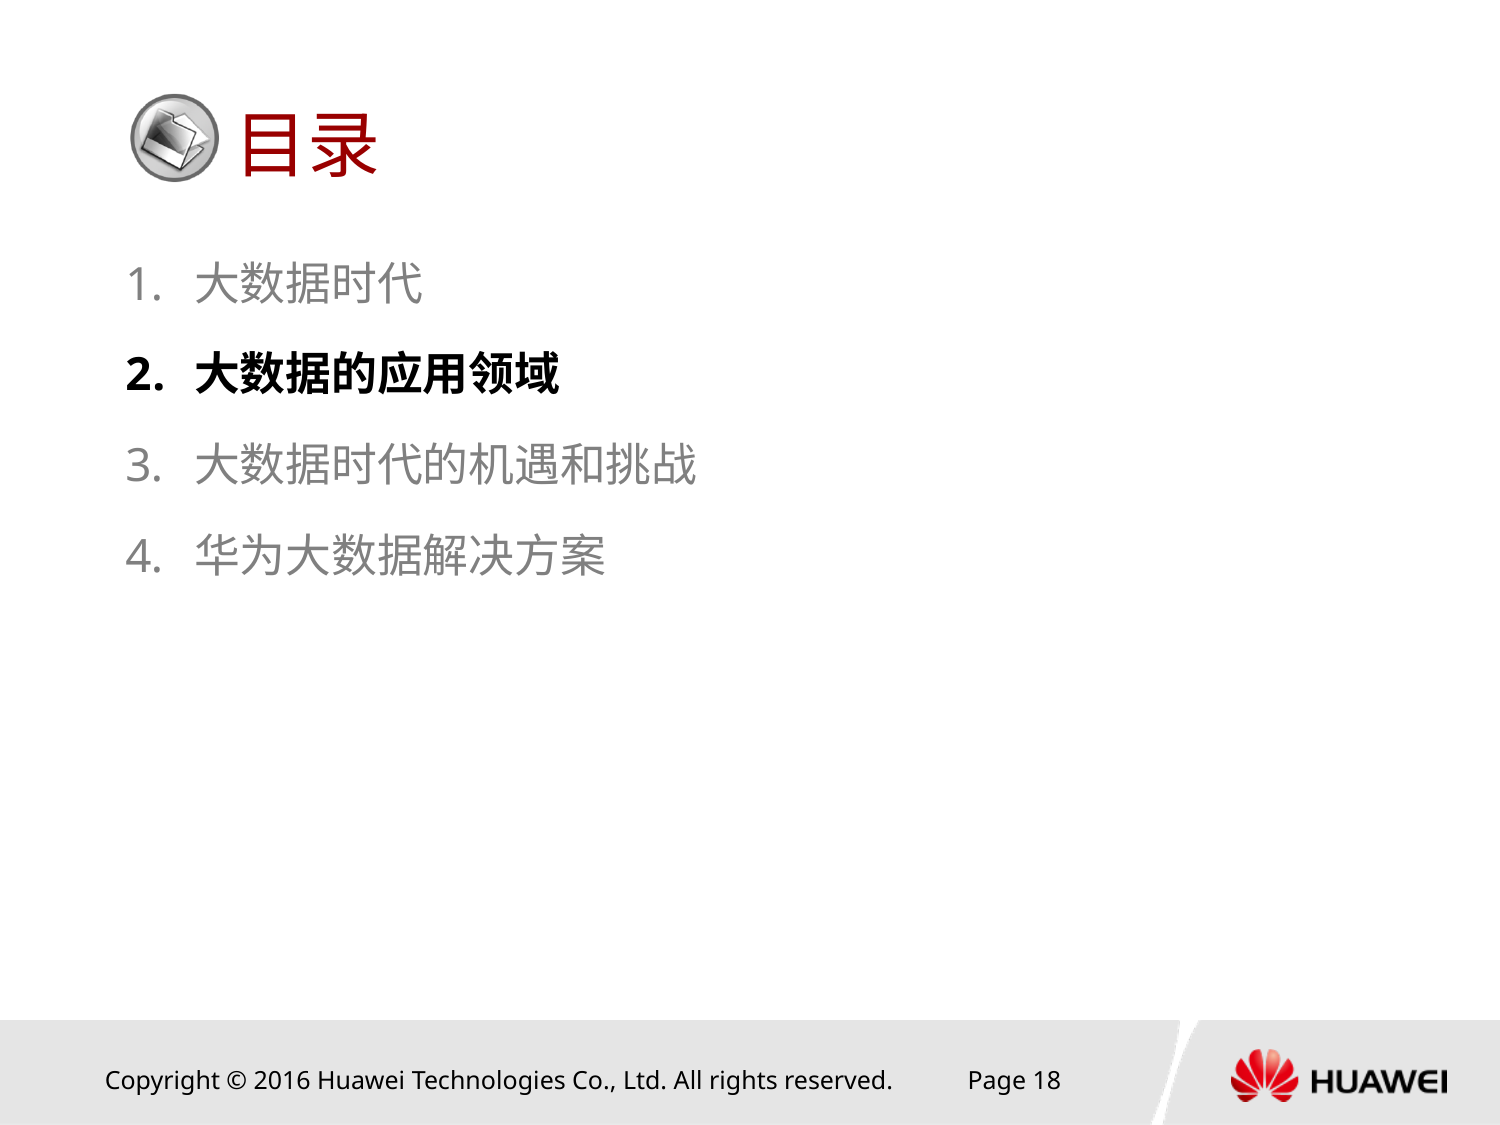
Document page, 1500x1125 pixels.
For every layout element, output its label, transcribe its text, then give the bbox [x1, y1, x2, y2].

list 大数据时代 大数据的应用领域 大数据时代的机遇和挑战 华为大数据解决方案 [111, 225, 1412, 870]
picture [0, 1020, 1500, 1125]
picture [123, 86, 226, 189]
